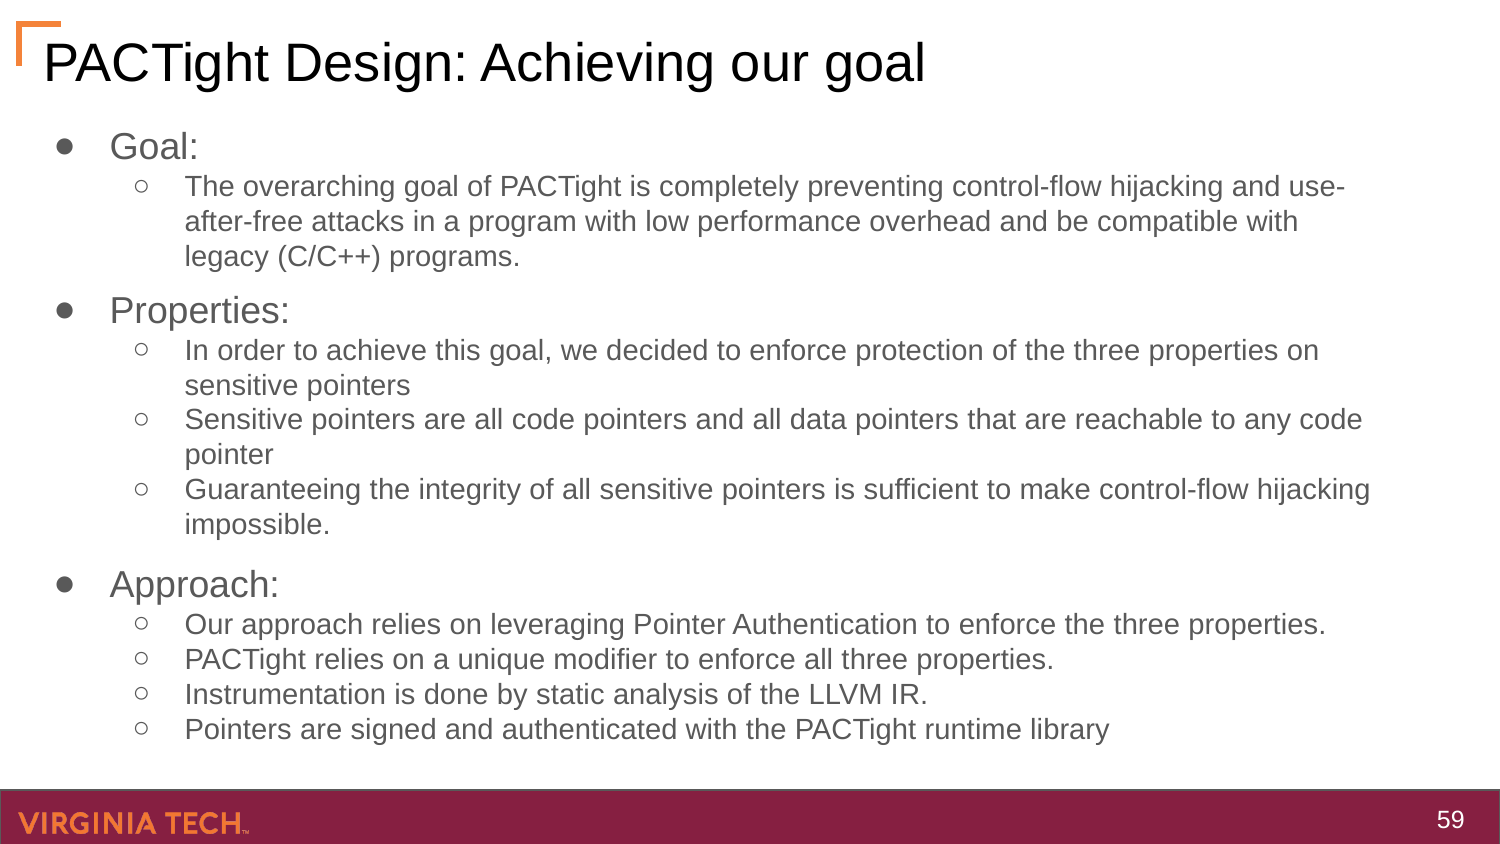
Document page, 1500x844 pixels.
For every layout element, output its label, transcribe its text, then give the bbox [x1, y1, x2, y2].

picture [16, 21, 28, 66]
list Approach: Our approach relies on leveraging Pointer Authentication to enforce the three properties. PACTight relies on a unique modifier to enforce all three properties. Instrumentation is done by static analysis of the LLVM IR. Pointers are signed and authenticated with the PACTight runtime library [28, 555, 1398, 803]
list Properties: In order to achieve this goal, we decided to enforce protection of the three properties on sensitive pointers Sensitive pointers are all code pointers and all data pointers that are reachable to any code pointer Guaranteeing the integrity of all sensitive pointers is sufficient to make control-flow hijacking impossible. [28, 281, 1398, 554]
picture [18, 812, 249, 834]
title PACTight Design: Achieving our goal [28, 12, 1468, 107]
slide_number ‹#› [1389, 791, 1480, 844]
list Goal: The overarching goal of PACTight is completely preventing control-flow hijacking and use-after-free attacks in a program with low performance overhead and be compatible with legacy (C/C++) programs. [28, 117, 1398, 265]
